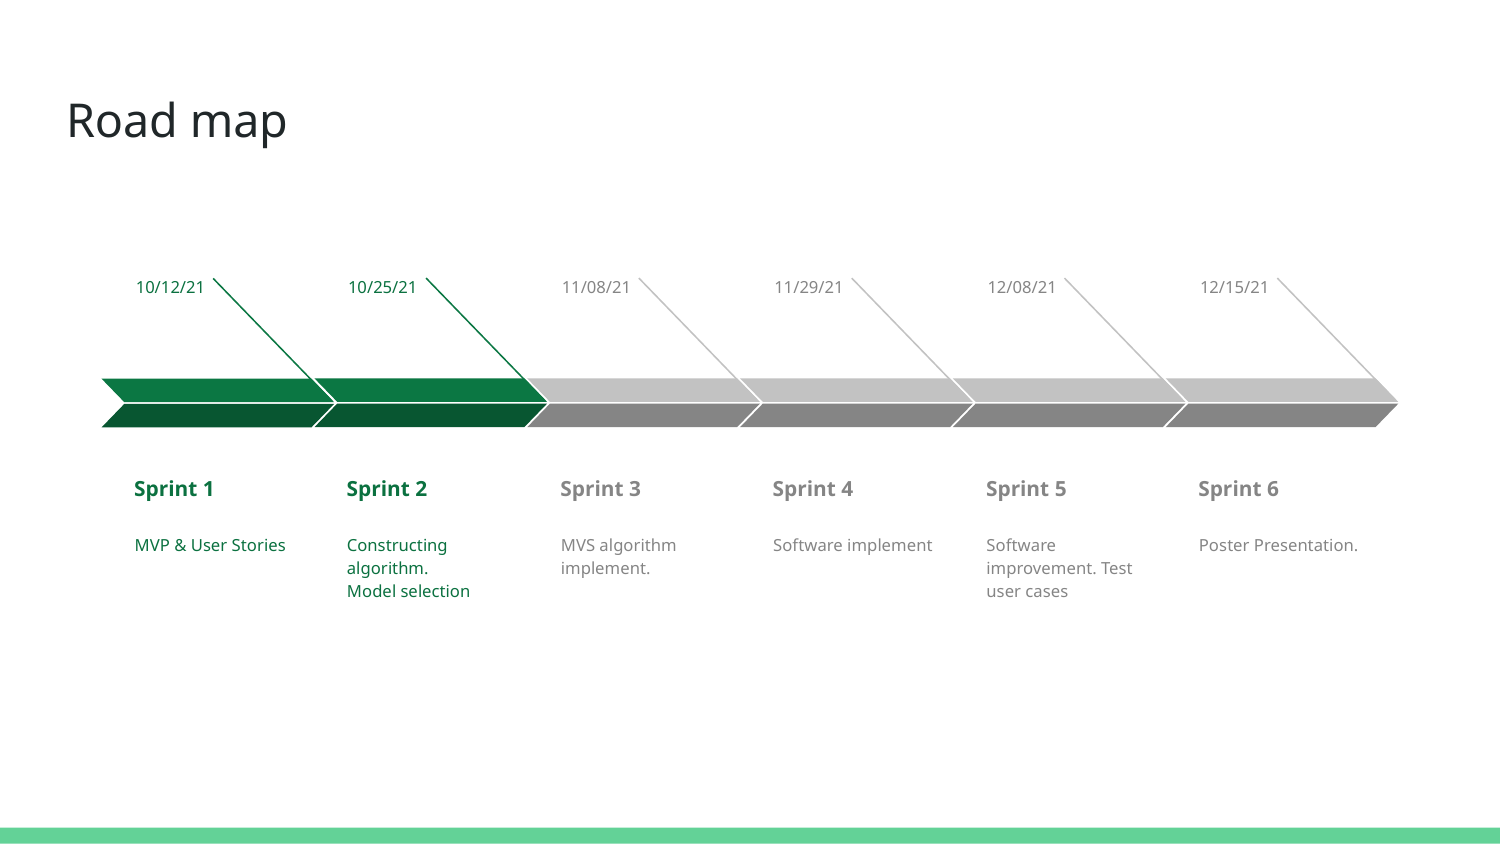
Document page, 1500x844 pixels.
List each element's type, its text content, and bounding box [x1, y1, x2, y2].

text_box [101, 258, 312, 639]
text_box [739, 258, 950, 639]
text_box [952, 258, 1163, 639]
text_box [1165, 258, 1399, 639]
title Road map [51, 72, 1449, 167]
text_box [526, 258, 737, 639]
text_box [314, 258, 524, 639]
